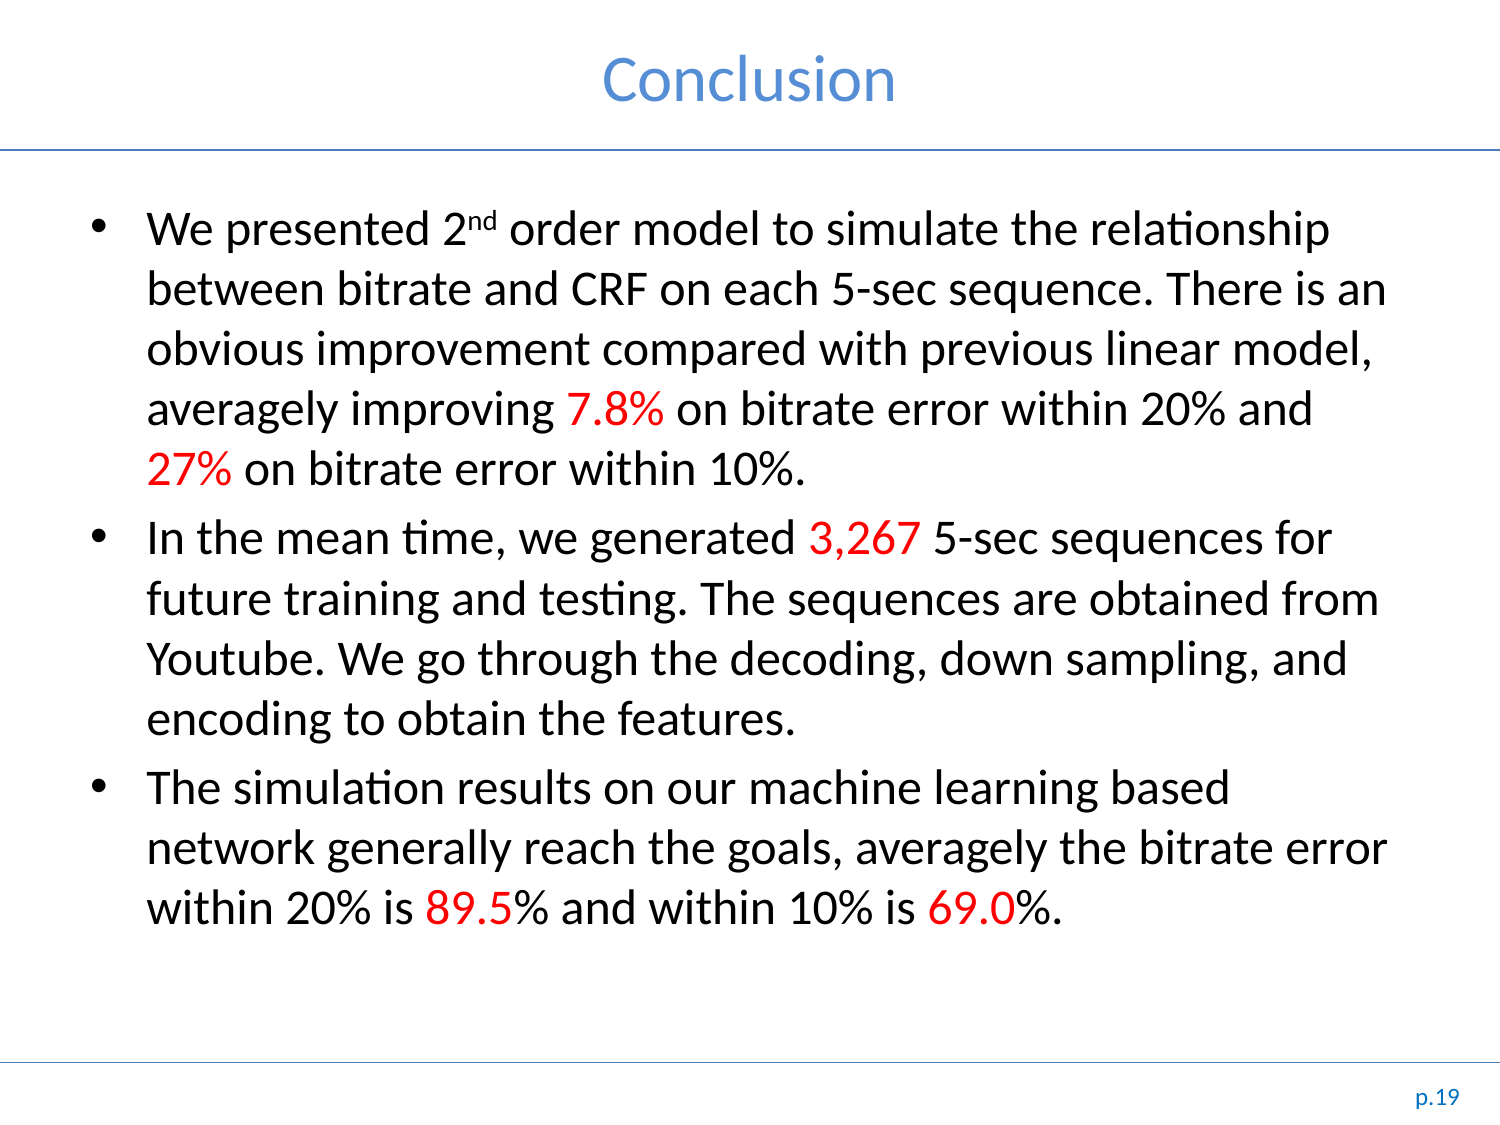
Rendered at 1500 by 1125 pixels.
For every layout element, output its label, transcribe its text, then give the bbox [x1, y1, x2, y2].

list We presented 2nd order model to simulate the relationship between bitrate and CRF on each 5-sec sequence. There is an obvious improvement compared with previous linear model, averagely improving 7.8% on bitrate error within 20% and 27% on bitrate error within 10%. In the mean time, we generated 3,267 5-sec sequences for future training and testing. The sequences are obtained from Youtube. We go through the decoding, down sampling, and encoding to obtain the features. The simulation results on our machine learning based network generally reach the goals, averagely the bitrate error within 20% is 89.5% and within 10% is 69.0%. [75, 187, 1425, 1038]
title Conclusion [75, 12, 1425, 138]
slide_number p.19 [1387, 1066, 1475, 1125]
